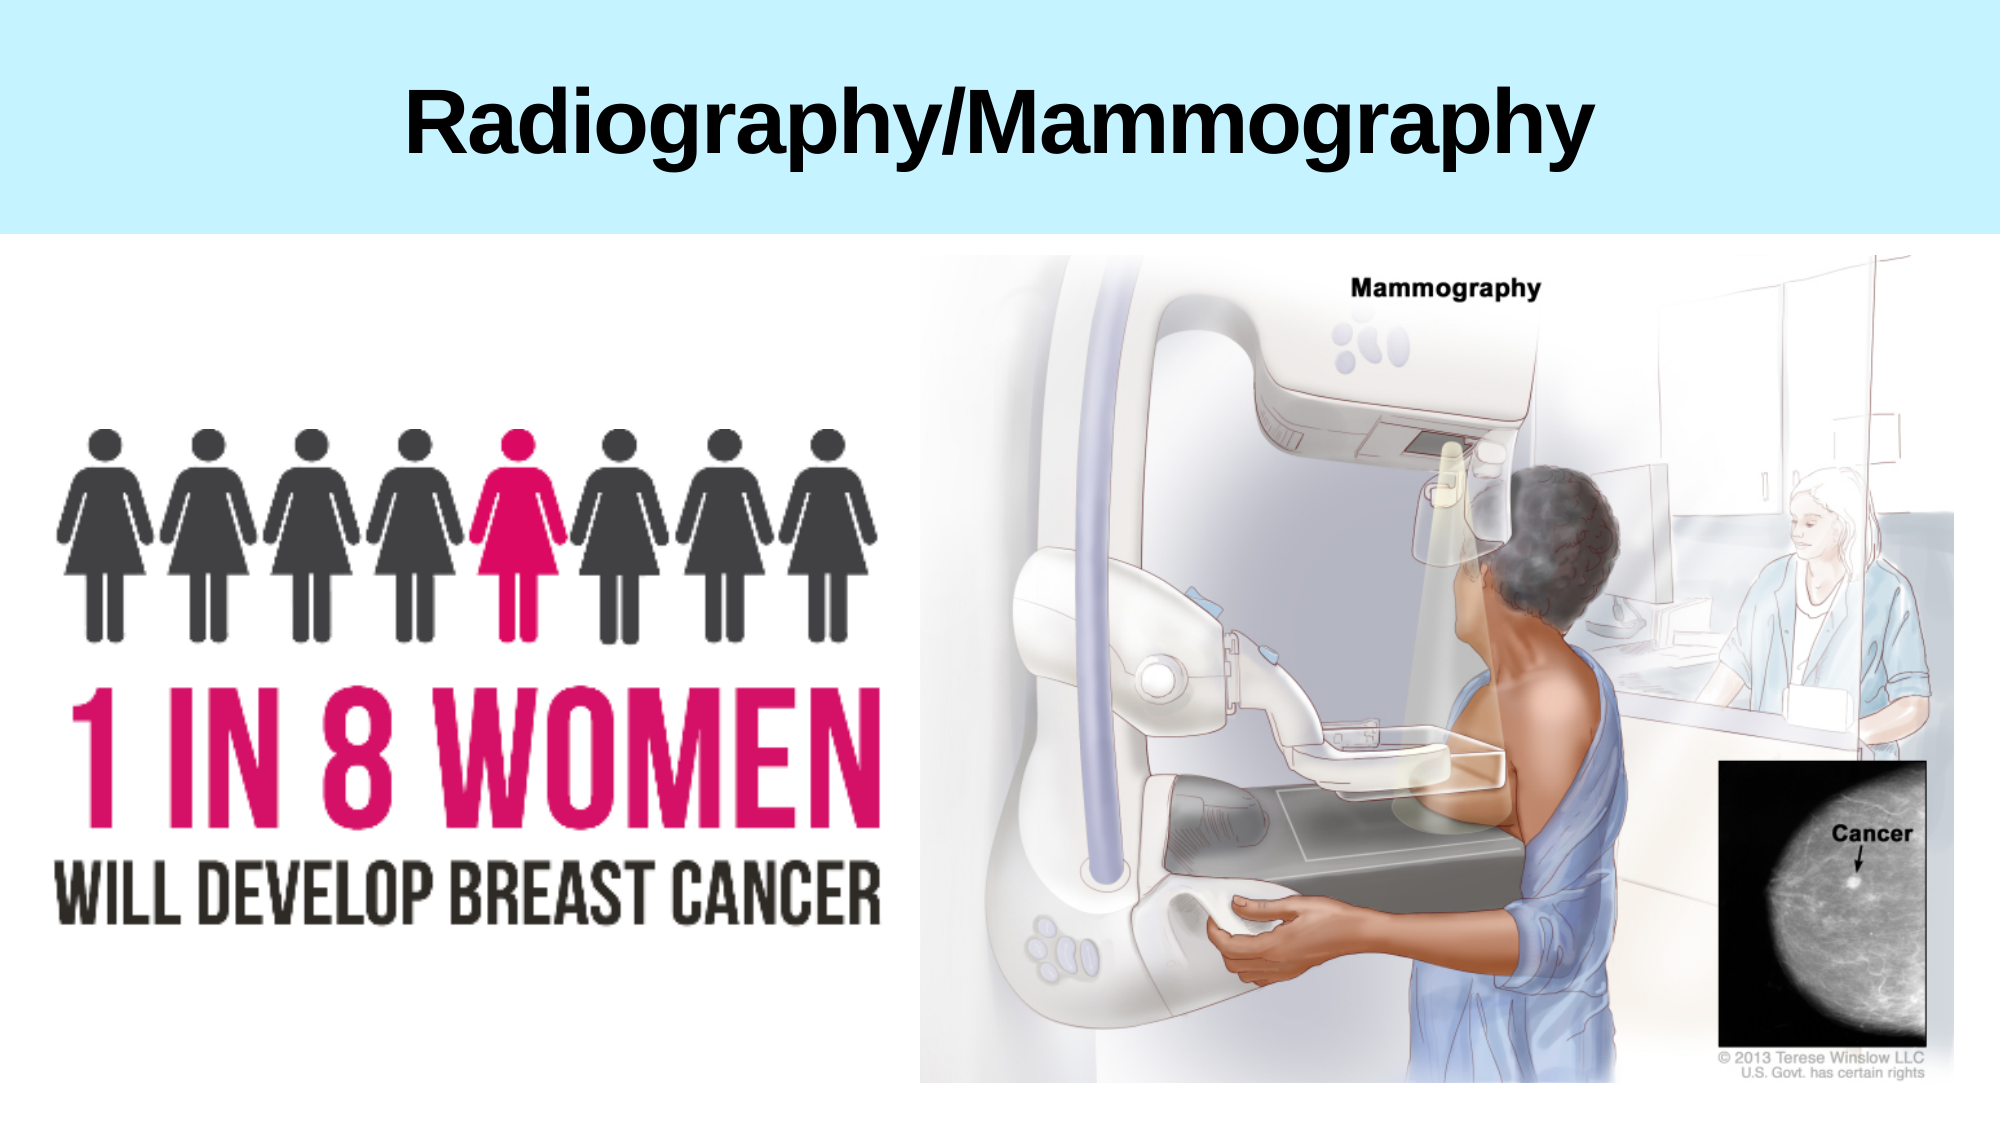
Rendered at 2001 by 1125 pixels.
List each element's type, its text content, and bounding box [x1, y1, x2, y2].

picture [52, 428, 888, 949]
title Radiography/Mammography [0, 0, 2000, 234]
picture [920, 255, 1955, 1083]
